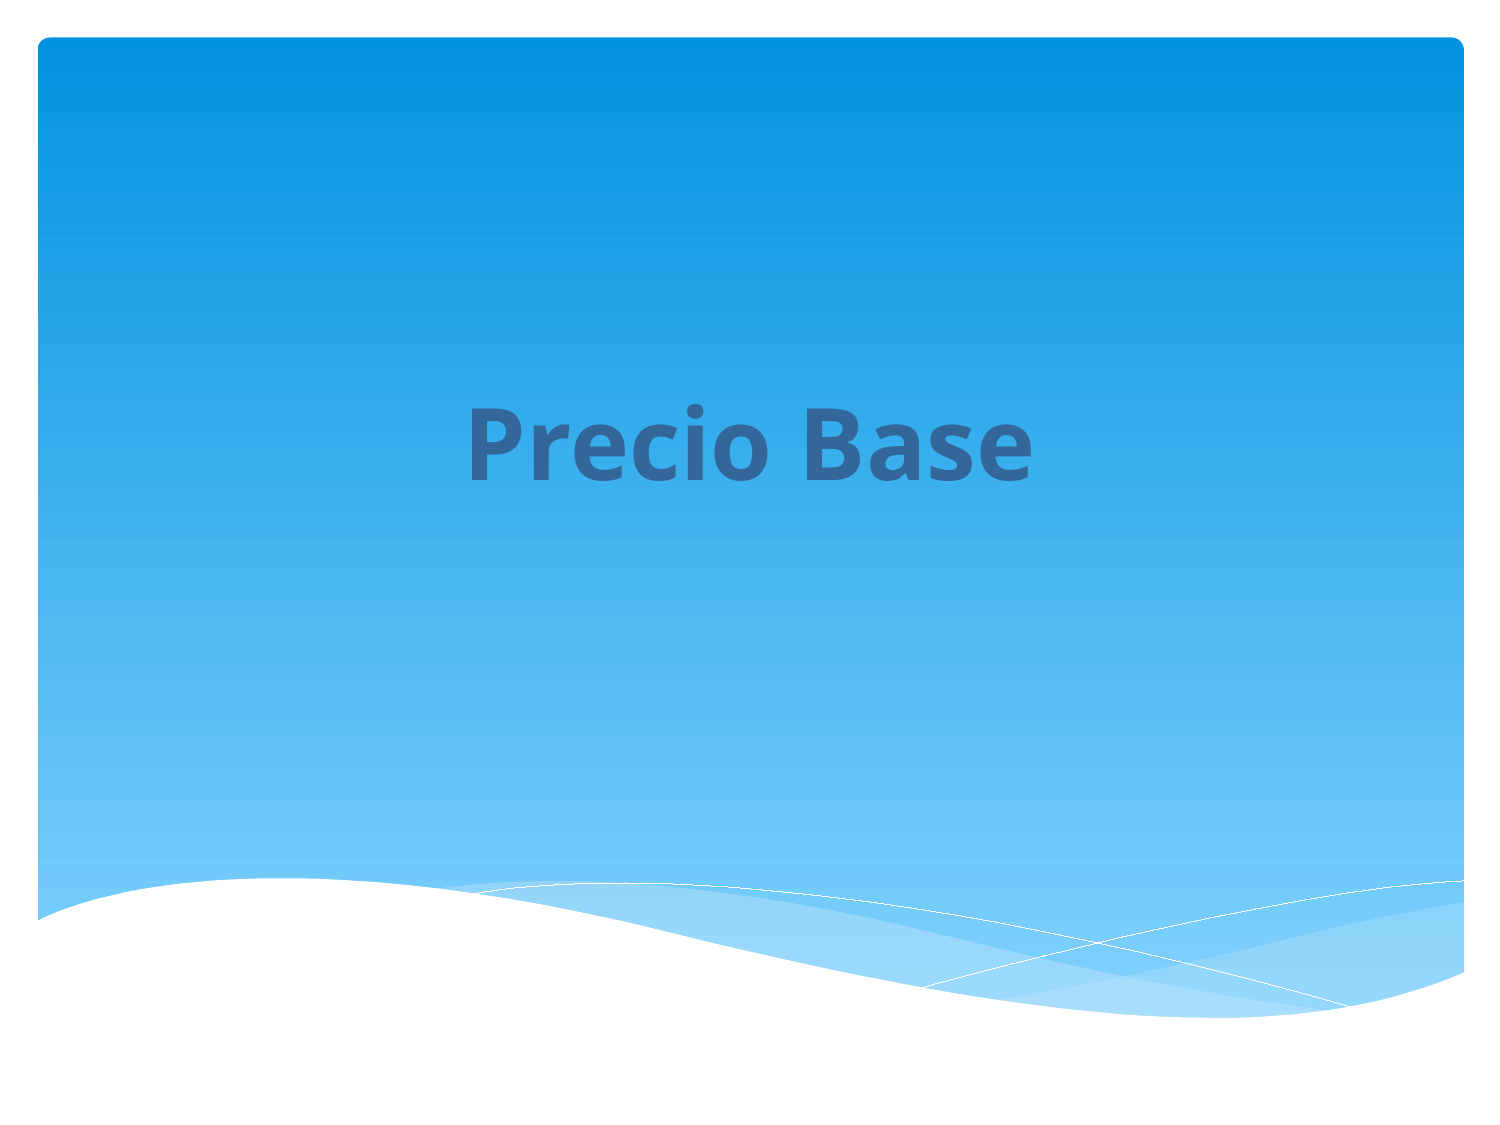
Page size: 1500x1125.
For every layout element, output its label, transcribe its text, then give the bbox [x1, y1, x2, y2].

text_box Precio Base [81, 373, 1419, 858]
